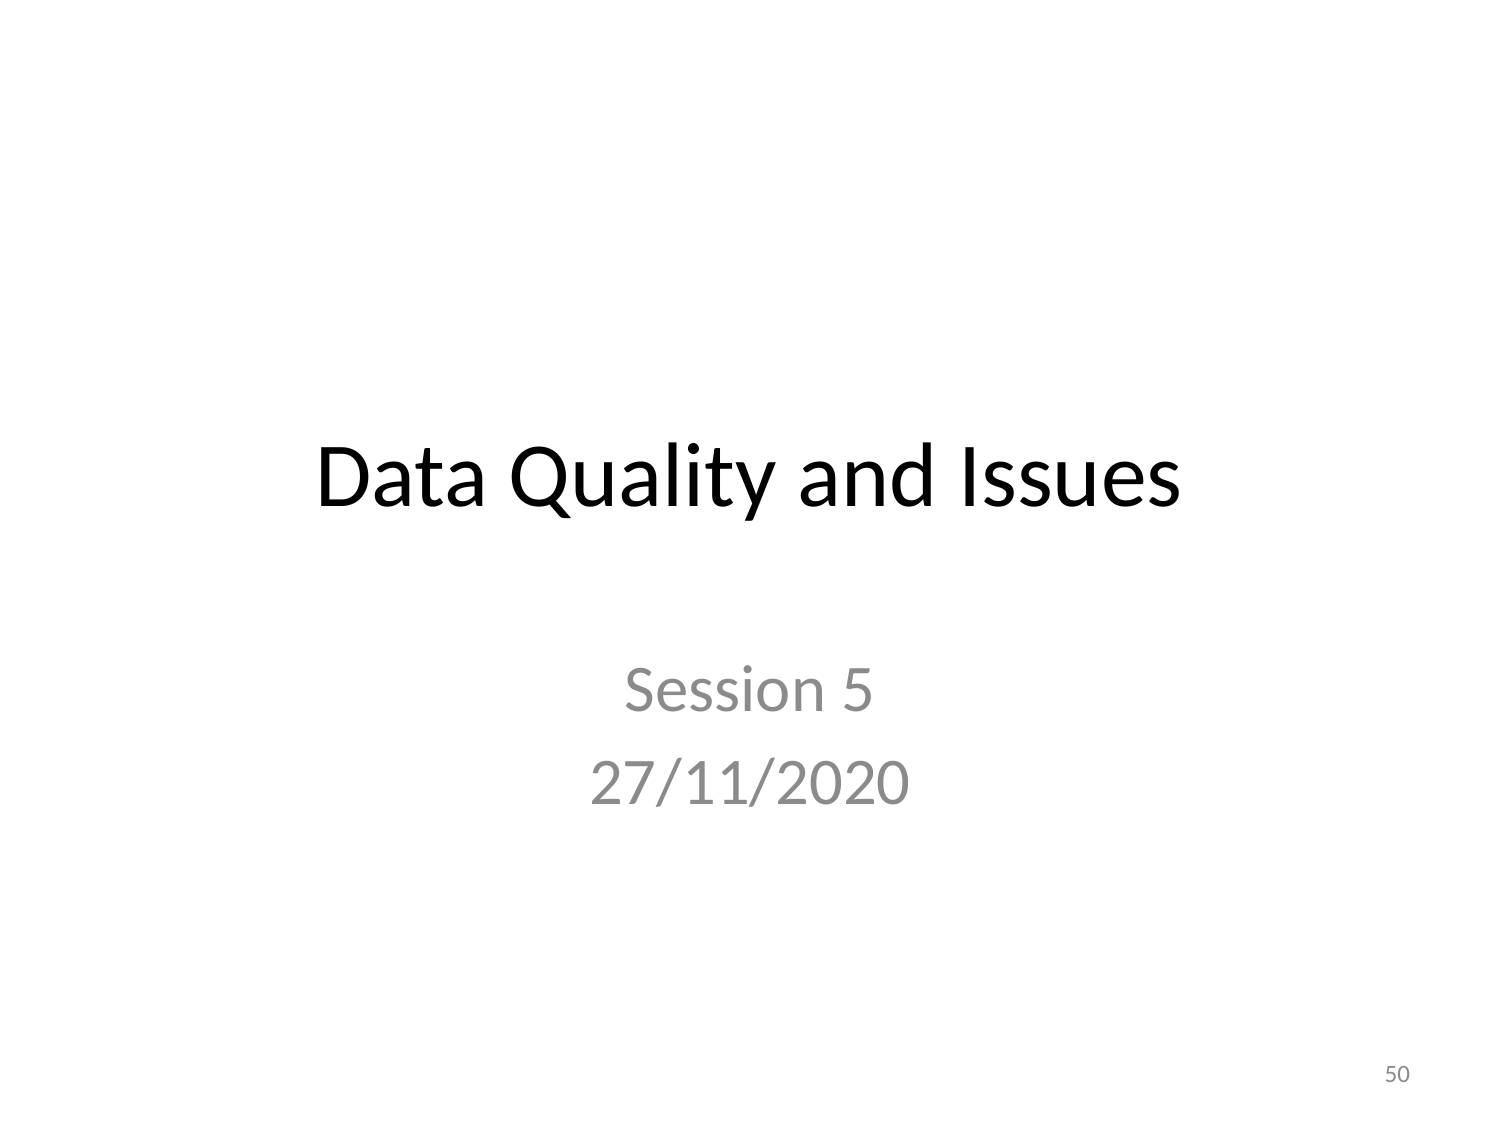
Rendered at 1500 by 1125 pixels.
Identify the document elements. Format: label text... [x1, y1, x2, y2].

subtitle Session 5 27/11/2020 [225, 637, 1275, 925]
title Data Quality and Issues [112, 349, 1388, 591]
slide_number 50 [1074, 1042, 1425, 1103]
